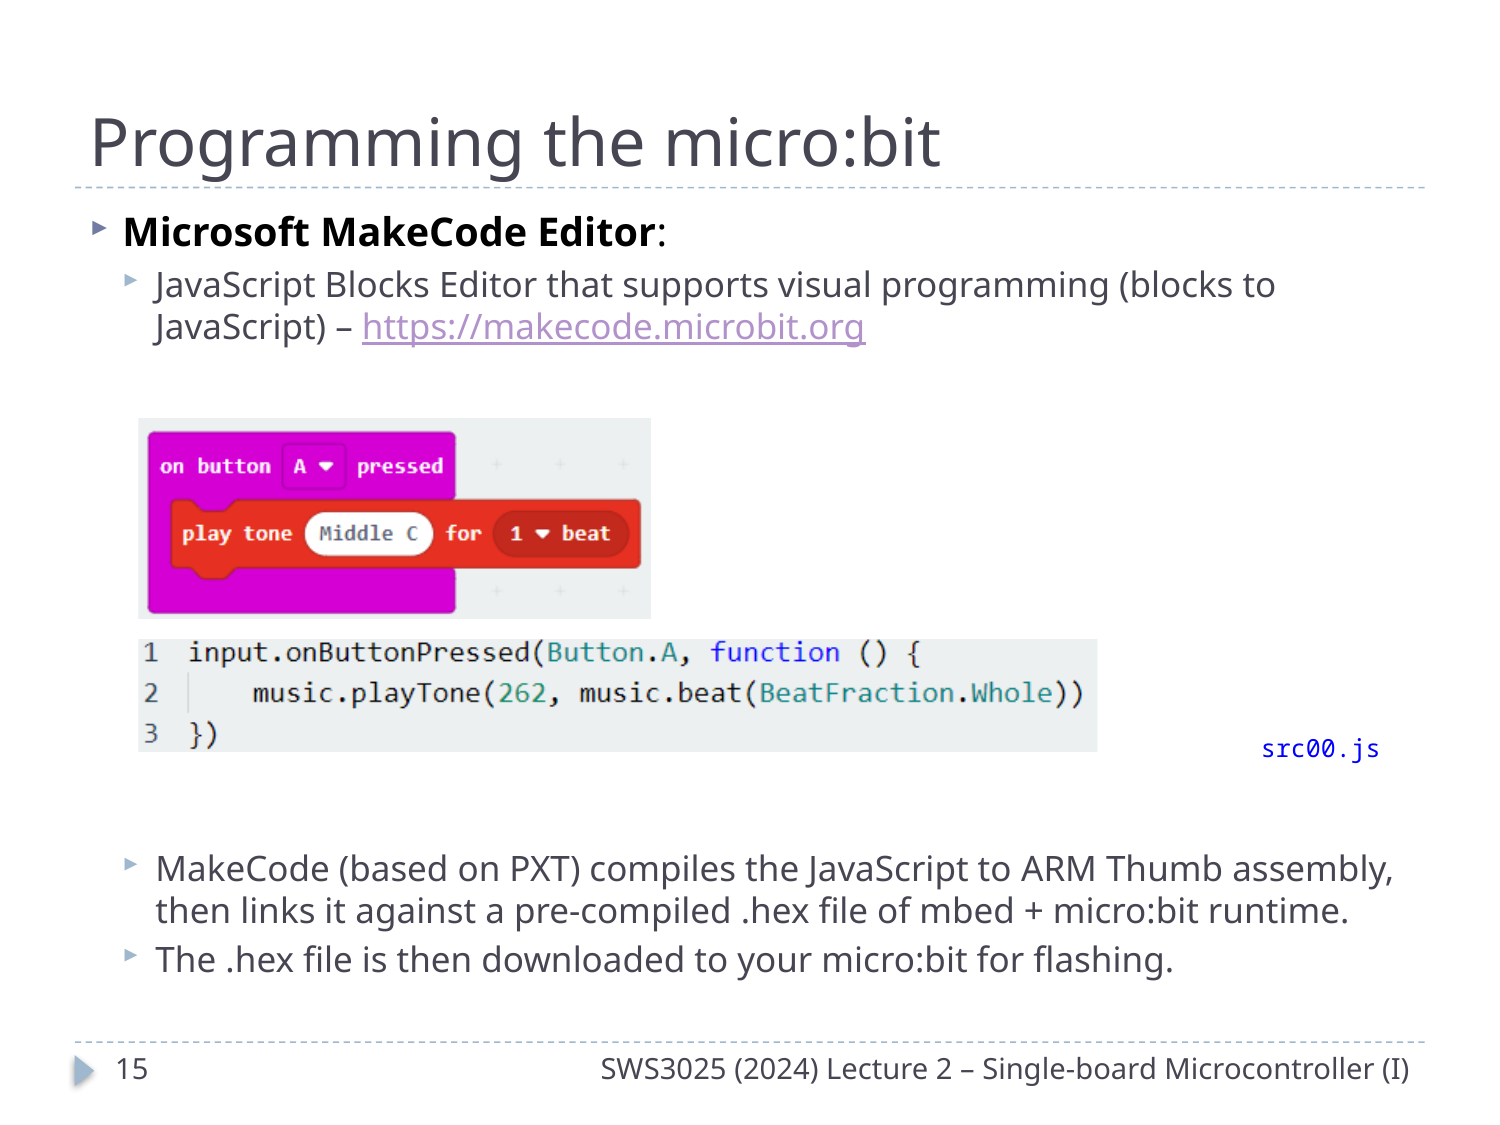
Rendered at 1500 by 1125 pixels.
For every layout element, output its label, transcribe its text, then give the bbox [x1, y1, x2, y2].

footer SWS3025 (2024) Lecture 2 – Single-board Microcontroller (I) [426, 1042, 1425, 1103]
slide_number 14 [100, 1042, 426, 1103]
title Programming the micro:bit [75, 24, 1425, 188]
picture [138, 418, 652, 619]
text_box src00.js [1246, 725, 1396, 771]
picture [138, 639, 1098, 753]
list Microsoft MakeCode Editor: JavaScript Blocks Editor that supports visual programming (blocks to JavaScript) – https://makecode.microbit.org MakeCode (based on PXT) compiles the JavaScript to ARM Thumb assembly, then links it against a pre-compiled .hex file of mbed + micro:bit runtime. The .hex file is then downloaded to your micro:bit for flashing. [75, 200, 1425, 1038]
